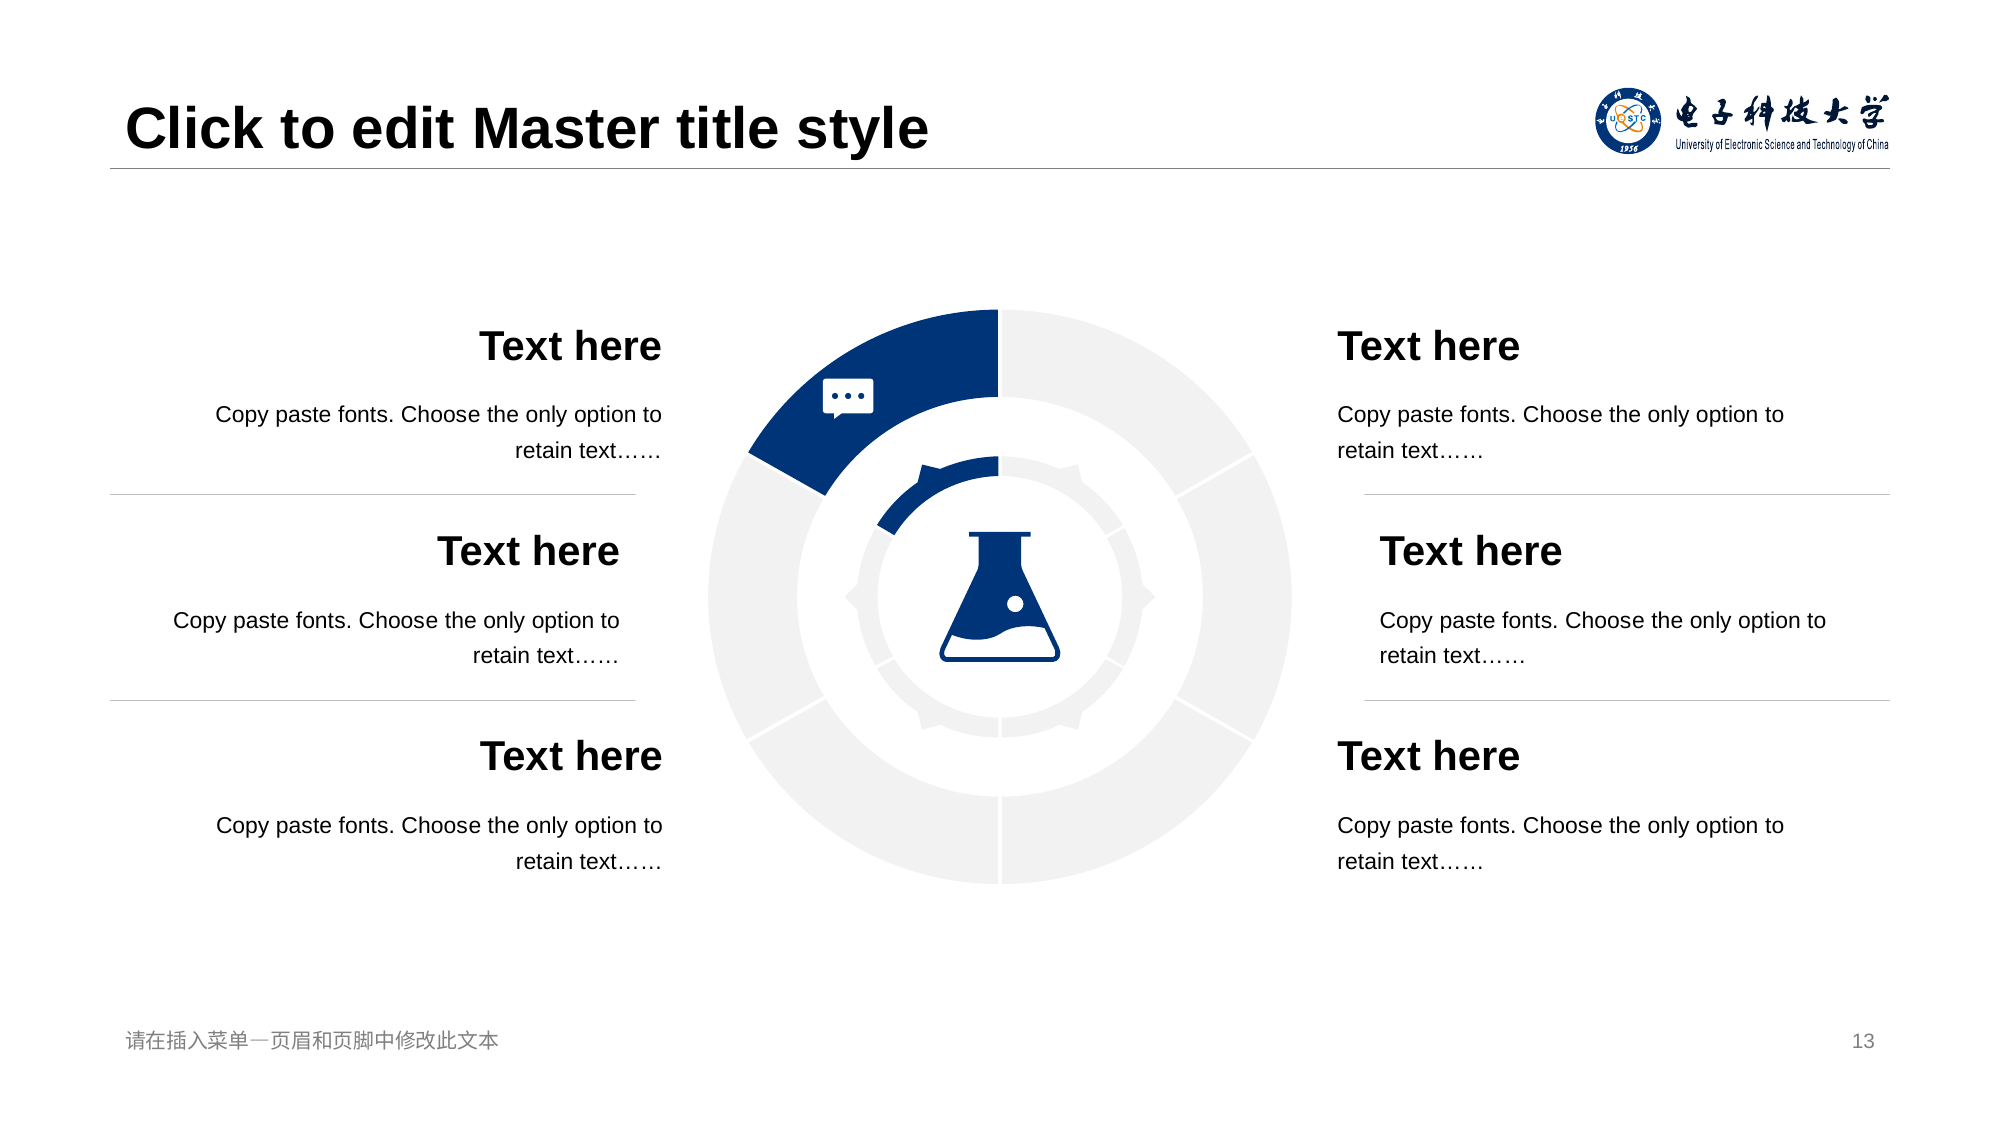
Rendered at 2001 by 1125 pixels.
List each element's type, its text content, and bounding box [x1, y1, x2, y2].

title Click to edit Master title style [109, 0, 1890, 169]
footer 请在插入菜单— 页眉和页脚中修改此文本 [109, 1023, 790, 1058]
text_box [110, 309, 1890, 885]
slide_number 13 [1412, 1023, 1890, 1058]
